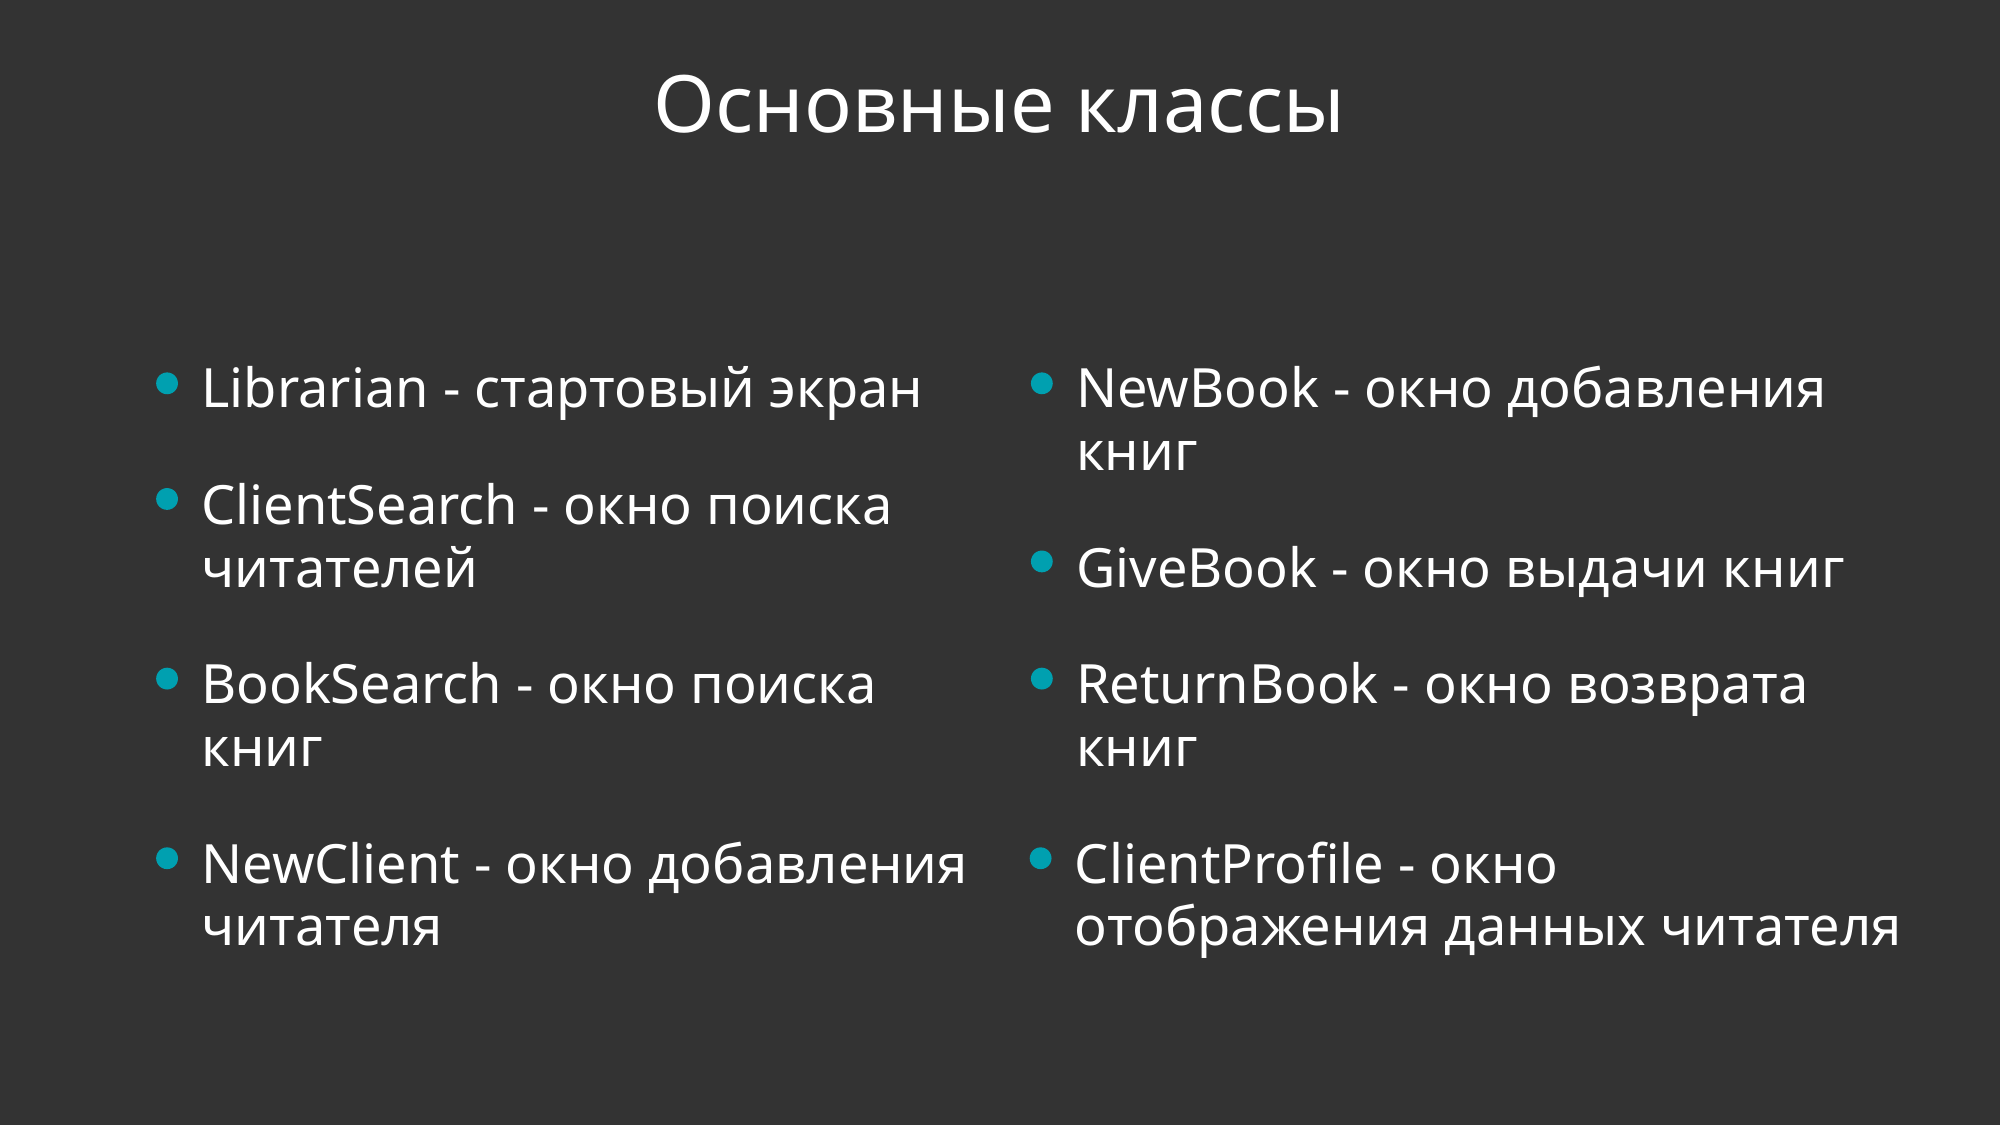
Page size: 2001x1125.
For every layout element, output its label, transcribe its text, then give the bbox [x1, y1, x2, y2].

text_box GiveBook - окно выдачи книг [1076, 535, 1906, 582]
text_box [156, 847, 178, 870]
text_box [1030, 667, 1053, 690]
text_box [1030, 550, 1053, 573]
text_box NewBook - окно добавления книг [1076, 356, 1906, 465]
text_box BookSearch - окно поиска книг [201, 652, 1031, 761]
text_box ReturnBook - окно возврата книг [1076, 652, 1906, 761]
text_box [156, 488, 178, 510]
text_box [1030, 372, 1053, 395]
text_box ClientSearch - окно поиска читателей [201, 473, 1031, 582]
text_box [156, 667, 178, 690]
text_box [156, 372, 178, 395]
text_box Librarian - стартовый экран [201, 356, 1031, 403]
text_box [1029, 847, 1052, 870]
text_box NewClient - окно добавления читателя [201, 831, 1031, 940]
text_box Основные классы [15, 70, 1984, 134]
text_box ClientProfile - окно отображения данных читателя [1074, 831, 1905, 940]
